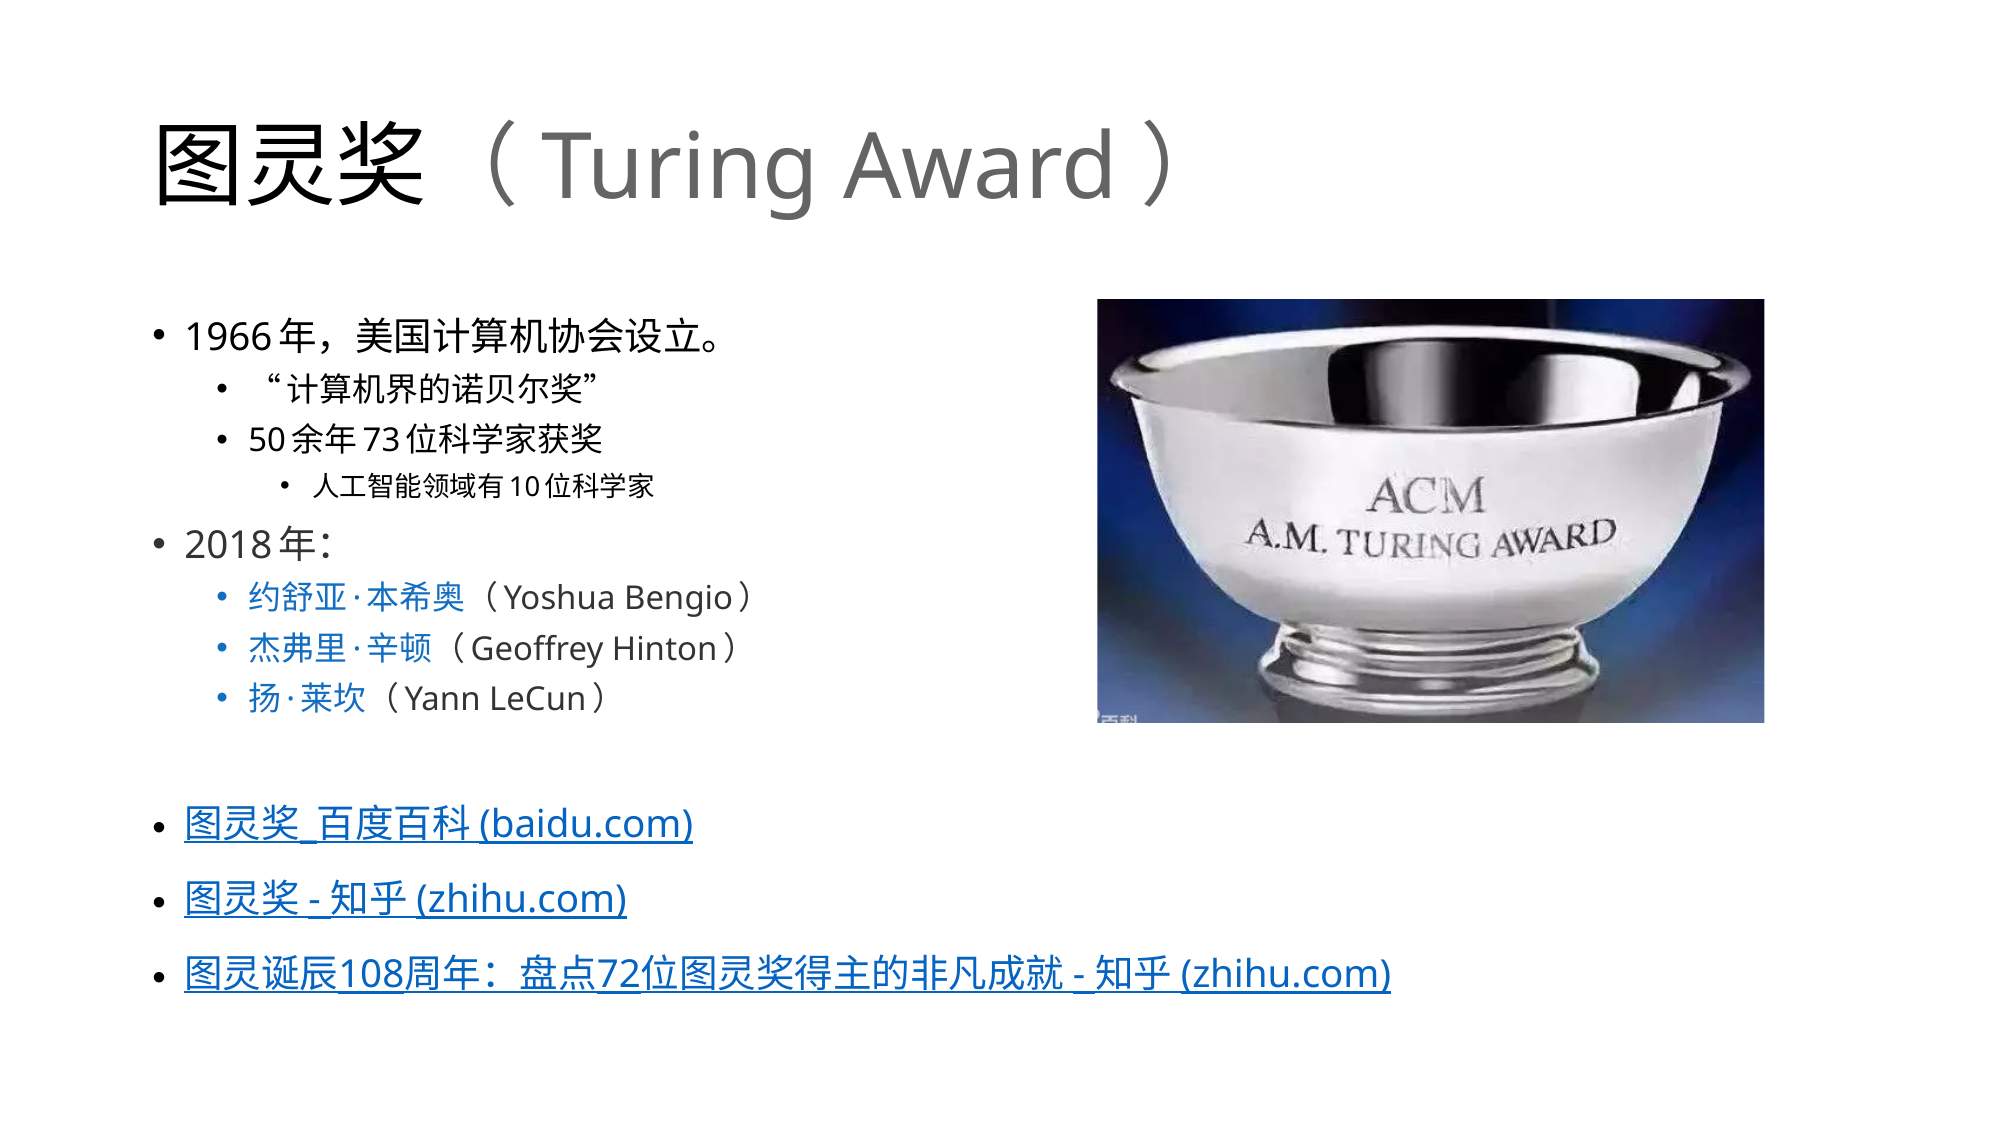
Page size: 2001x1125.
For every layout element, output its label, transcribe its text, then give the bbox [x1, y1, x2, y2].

title 图灵奖（Turing Award） [137, 59, 1863, 278]
list 1966年，美国计算机协会设立。 “计算机界的诺贝尔奖” 50余年73位科学家获奖 人工智能领域有10位科学家 2018年： 约舒亚·本希奥（Yoshua Bengio） 杰弗里·辛顿（Geoffrey Hinton） 扬·莱坎（Yann LeCun） 图灵奖_百度百科 (baidu.com) 图灵奖 - 知乎 (zhihu.com) 图灵诞辰108周年：盘点72位图灵奖得主的非凡成就 - 知乎 (zhihu.com) [137, 299, 1863, 1014]
picture [1097, 299, 1765, 723]
